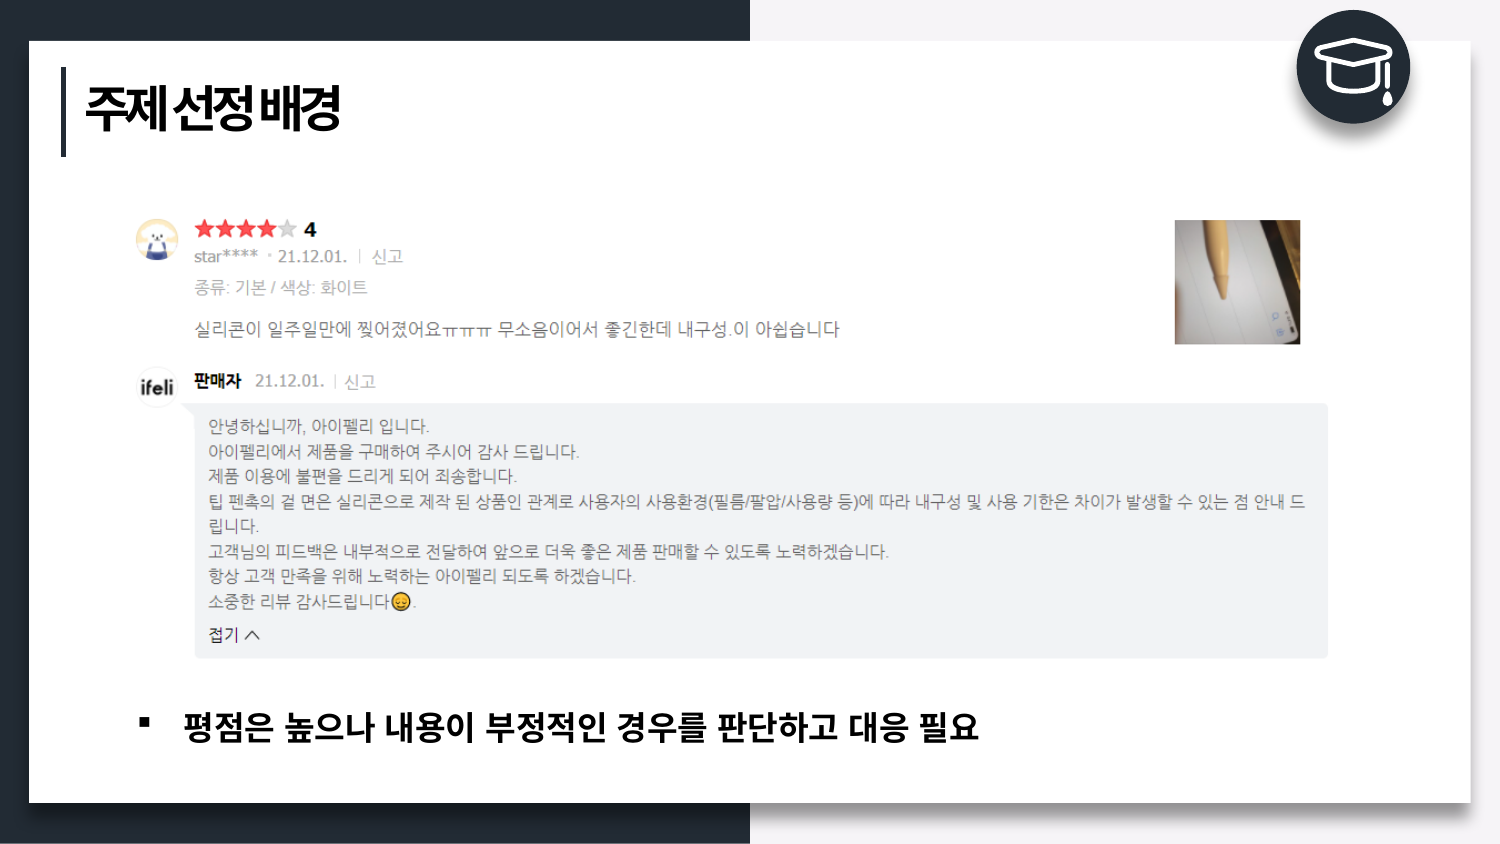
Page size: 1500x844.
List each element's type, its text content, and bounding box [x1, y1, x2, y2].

text_box 주제 선정 배경 [69, 70, 360, 145]
picture [117, 208, 1344, 672]
text_box 평점은 높으나 내용이 부정적인 경우를 판단하고 대응 필요 [122, 679, 1255, 754]
